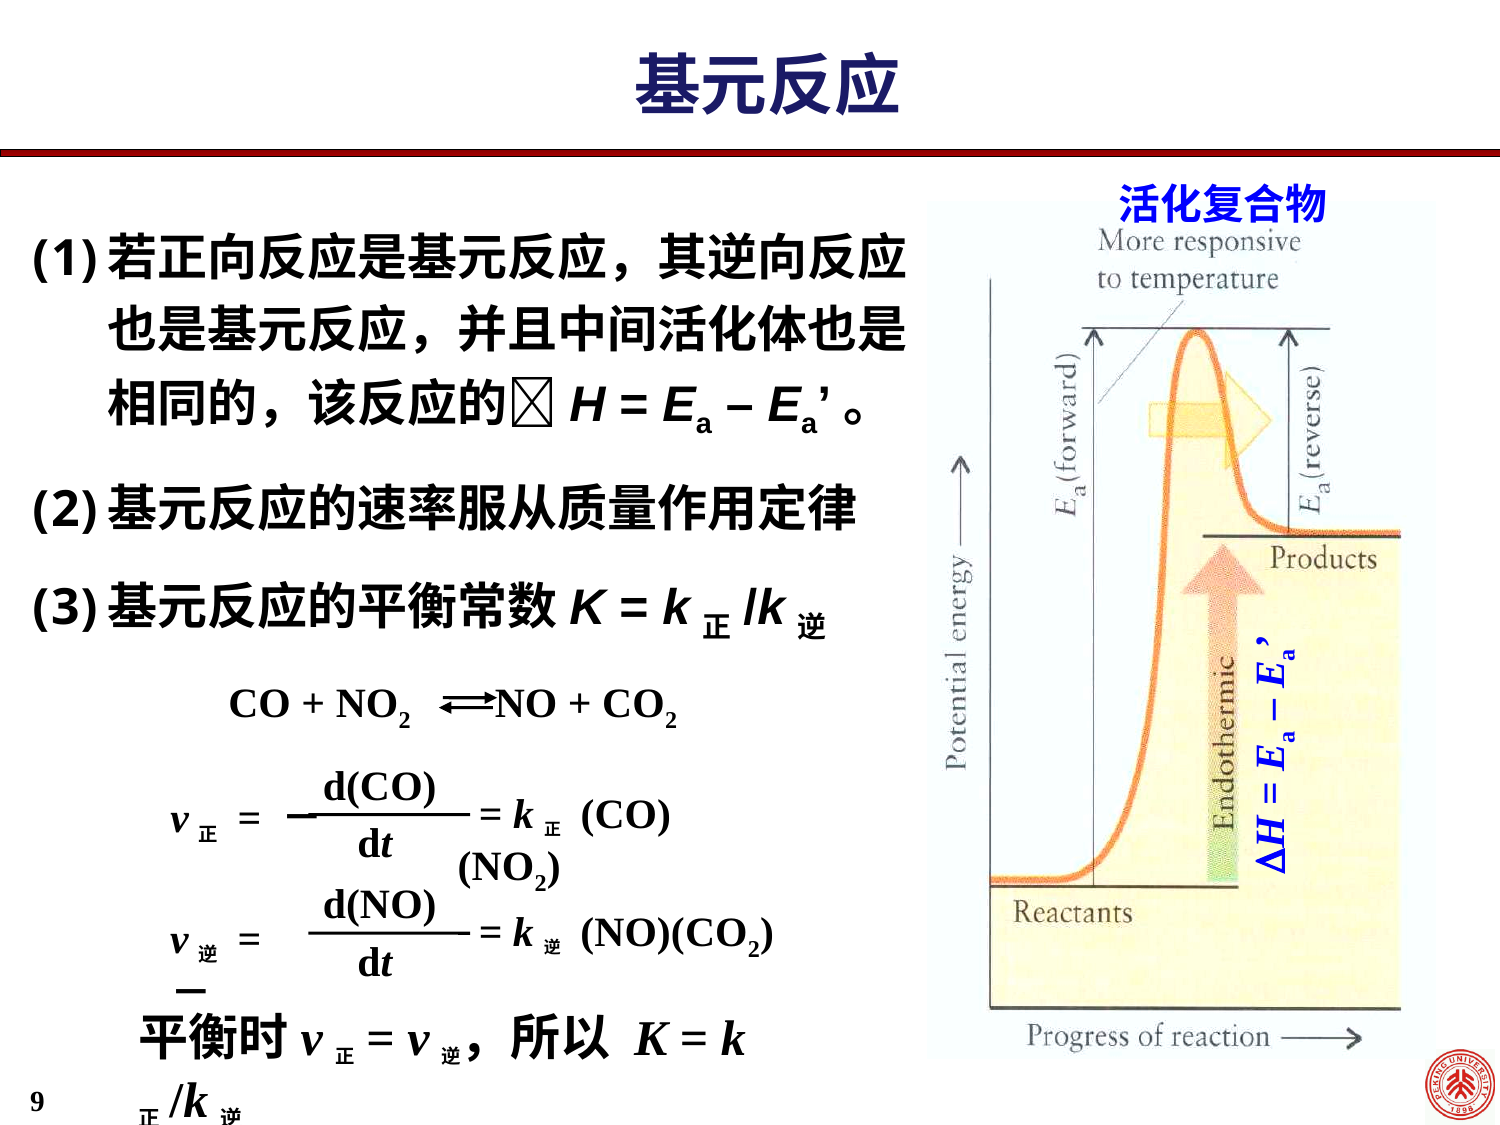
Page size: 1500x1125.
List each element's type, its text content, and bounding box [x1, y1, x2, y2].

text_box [926, 170, 1436, 1059]
picture [1425, 1049, 1495, 1125]
text_box 平衡时v正 = v逆，所以 K = k正/k逆 [123, 997, 825, 1125]
text_box [0, 149, 1500, 157]
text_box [155, 668, 822, 993]
footer 9 [0, 1074, 76, 1113]
text_box 基元反应 [348, 20, 1187, 146]
text_box 若正向反应是基元反应，其逆向反应也是基元反应，并且中间活化体也是相同的，该反应的H = Ea – Ea’。 基元反应的速率服从质量作用定律 基元反应的平衡常数K = k正/k逆 [17, 205, 921, 651]
